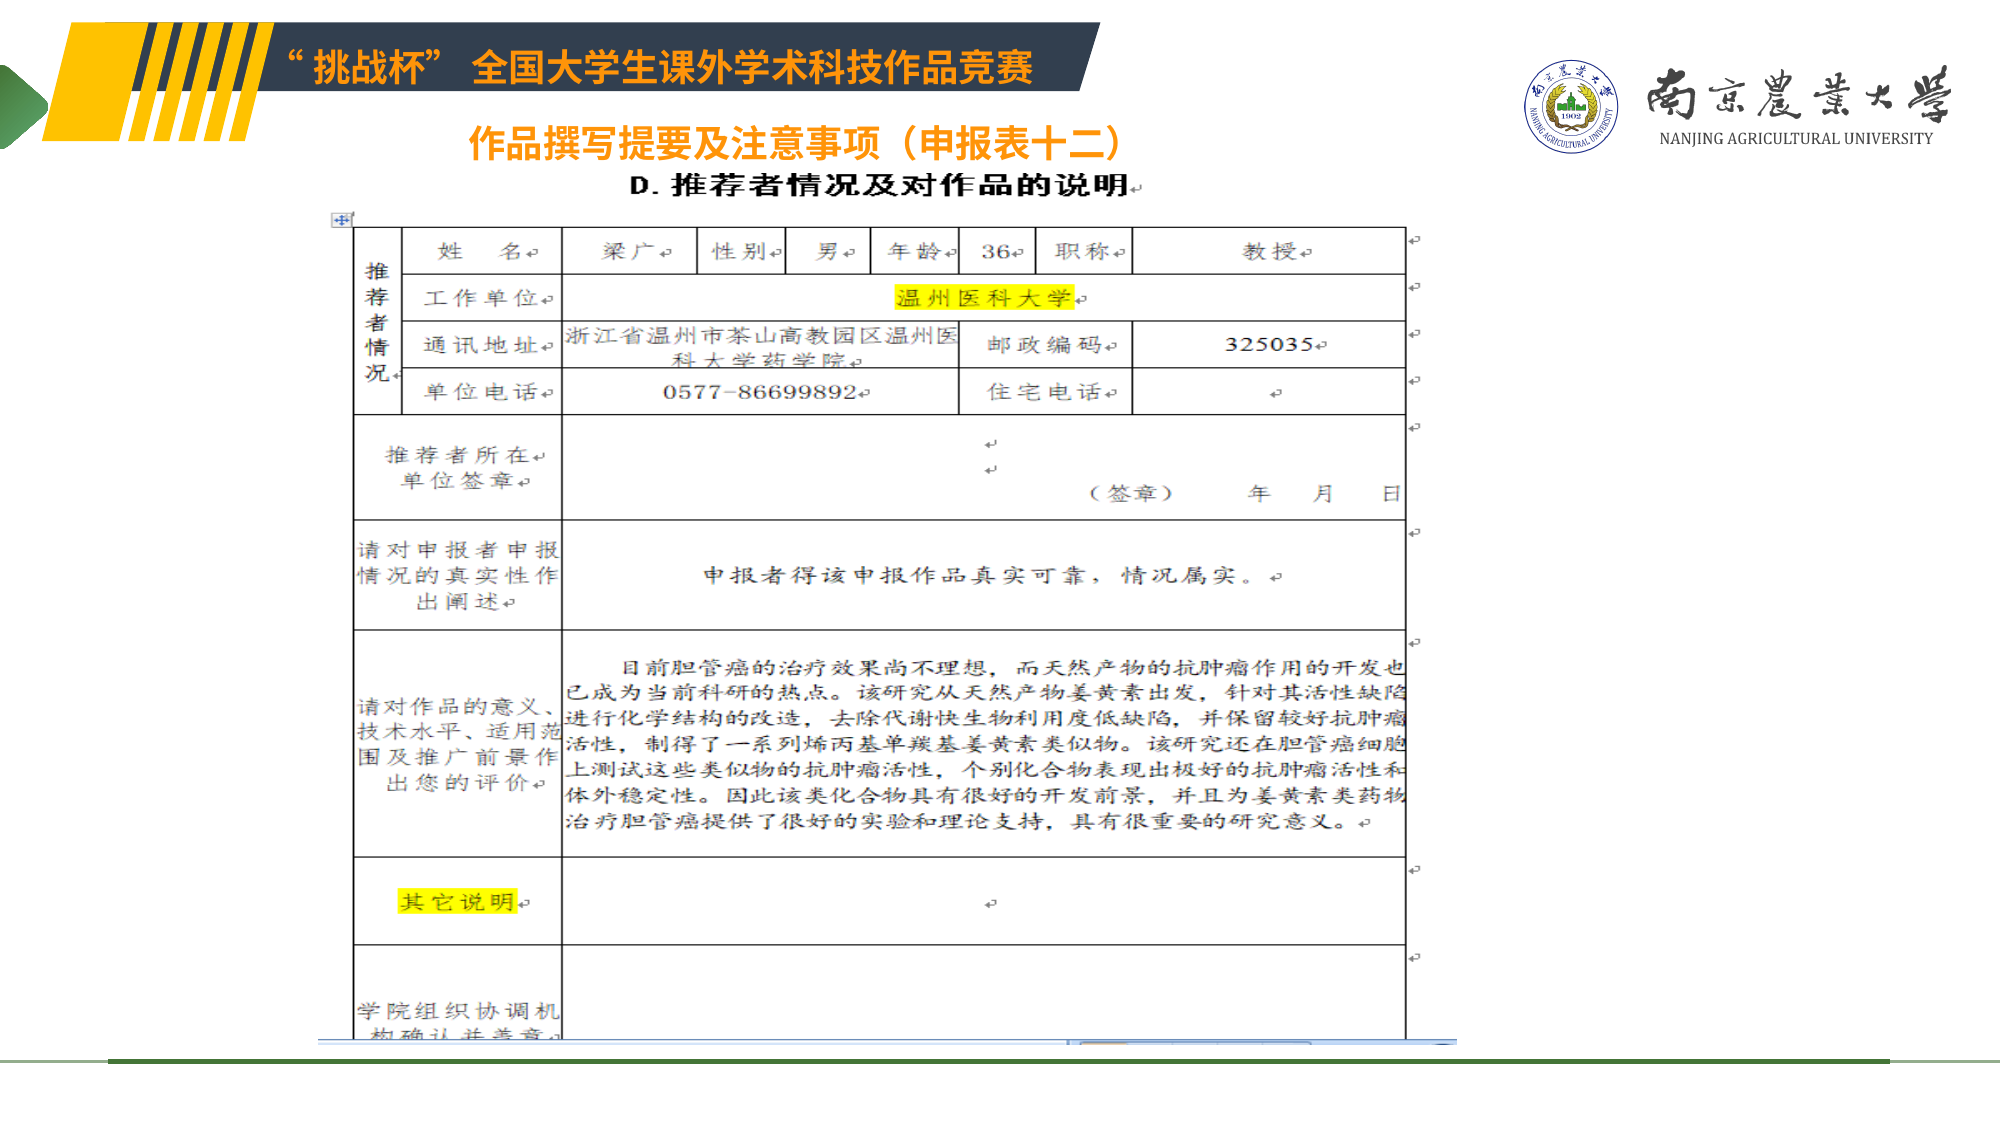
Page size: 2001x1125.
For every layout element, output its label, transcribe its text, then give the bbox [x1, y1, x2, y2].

picture [318, 173, 1457, 1045]
picture [1524, 59, 1951, 154]
text_box 作品撰写提要及注意事项（申报表十二） [453, 112, 1748, 173]
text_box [41, 22, 1176, 144]
